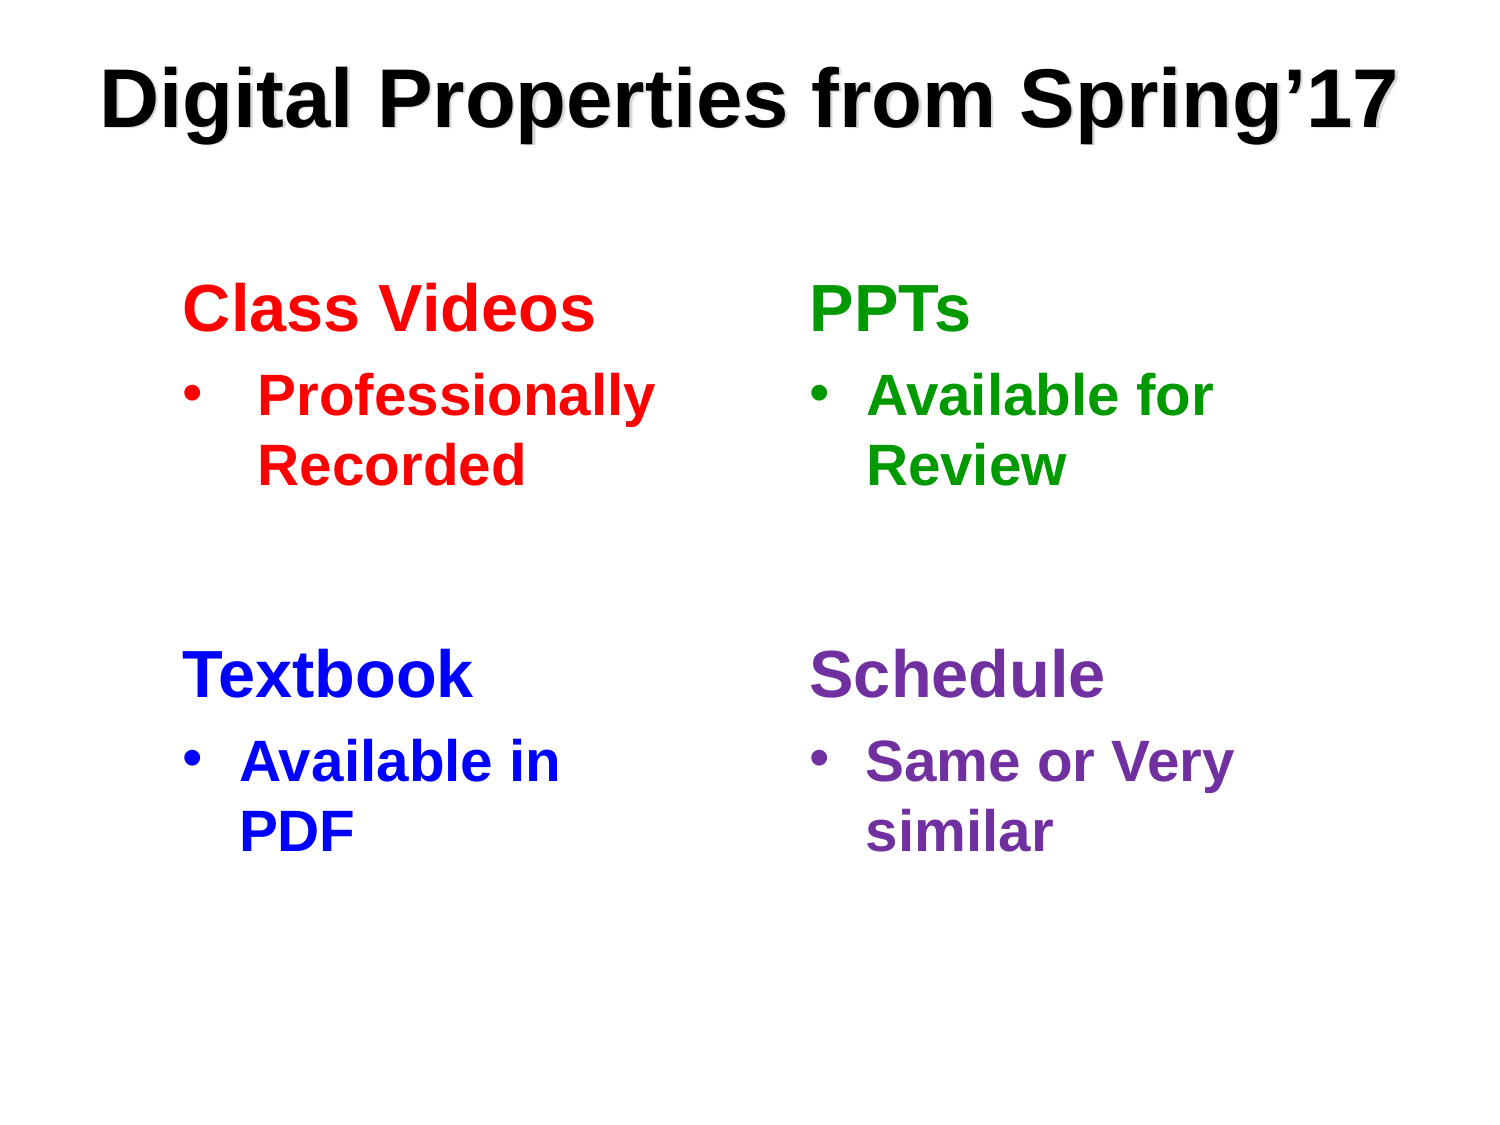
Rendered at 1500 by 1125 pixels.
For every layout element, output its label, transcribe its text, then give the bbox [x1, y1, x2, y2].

list Class Videos Professionally Recorded [167, 257, 708, 494]
text_box Schedule Same or Very similar [794, 623, 1434, 1004]
text_box Textbook Available in PDF [167, 623, 708, 878]
title Digital Properties from Spring’17 [24, 24, 1476, 163]
text_box PPTs Available for Review [794, 257, 1415, 512]
